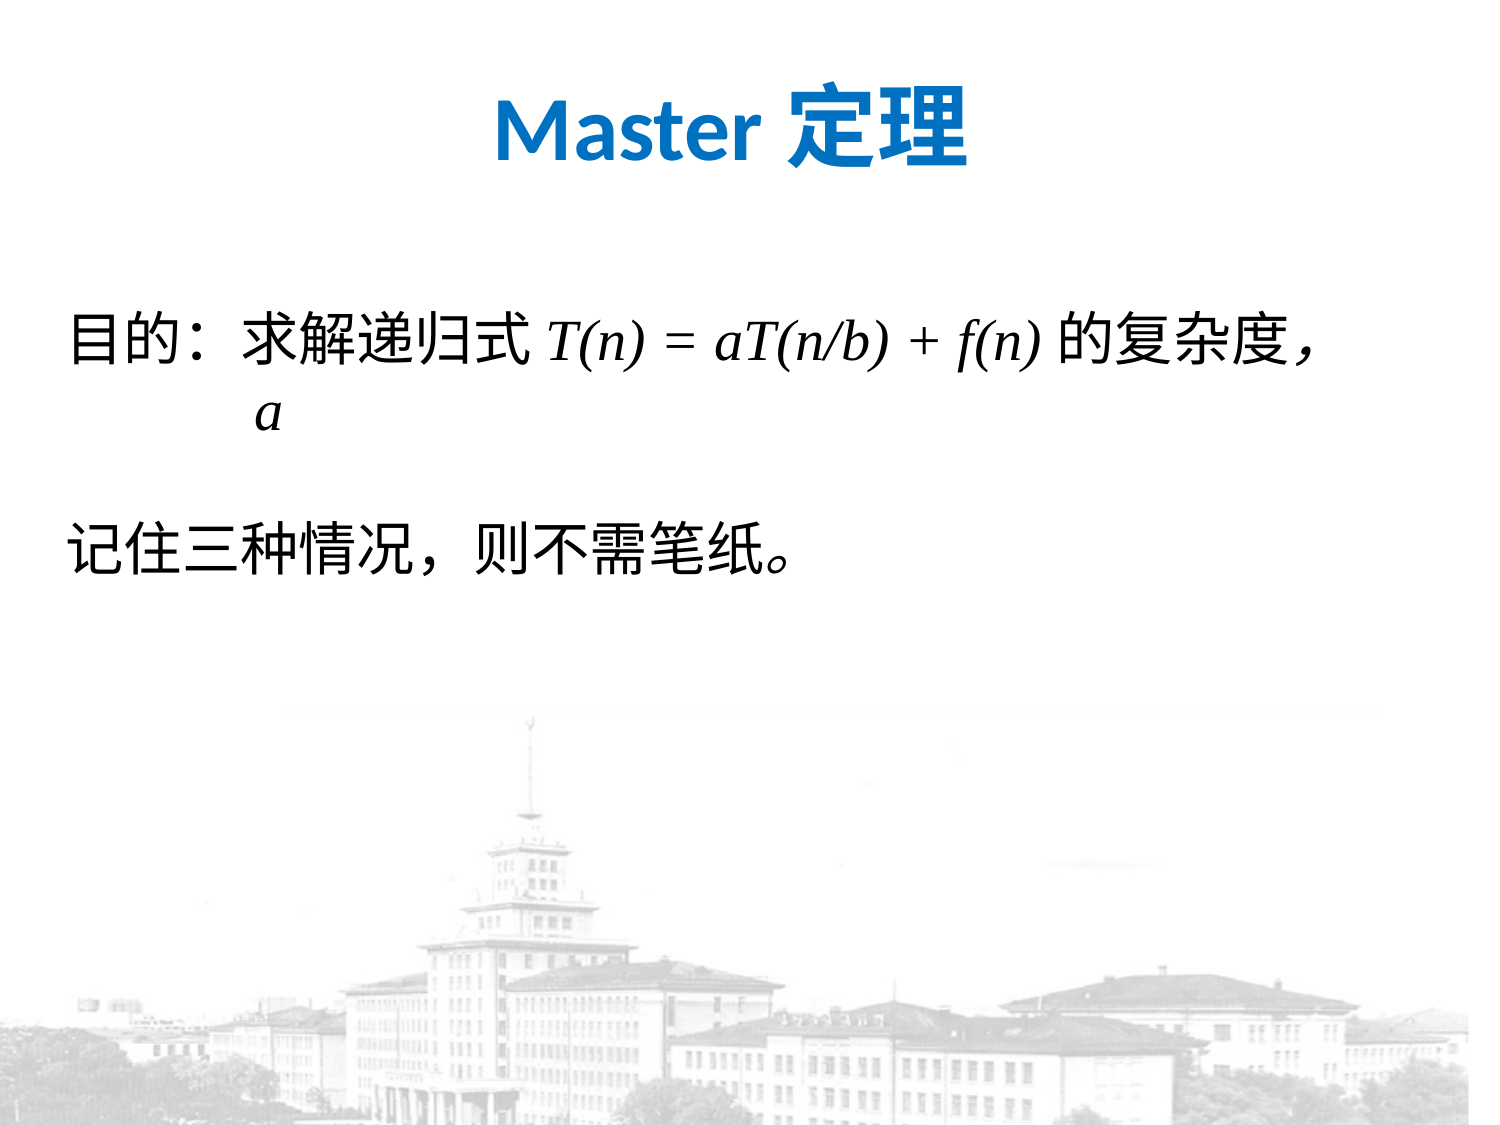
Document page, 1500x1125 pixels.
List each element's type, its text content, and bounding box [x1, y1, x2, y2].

picture [0, 529, 1500, 1125]
picture [270, 538, 278, 551]
picture [382, 529, 404, 544]
picture [282, 538, 291, 551]
picture [736, 529, 746, 544]
text_box Master定理 [55, 29, 1406, 218]
